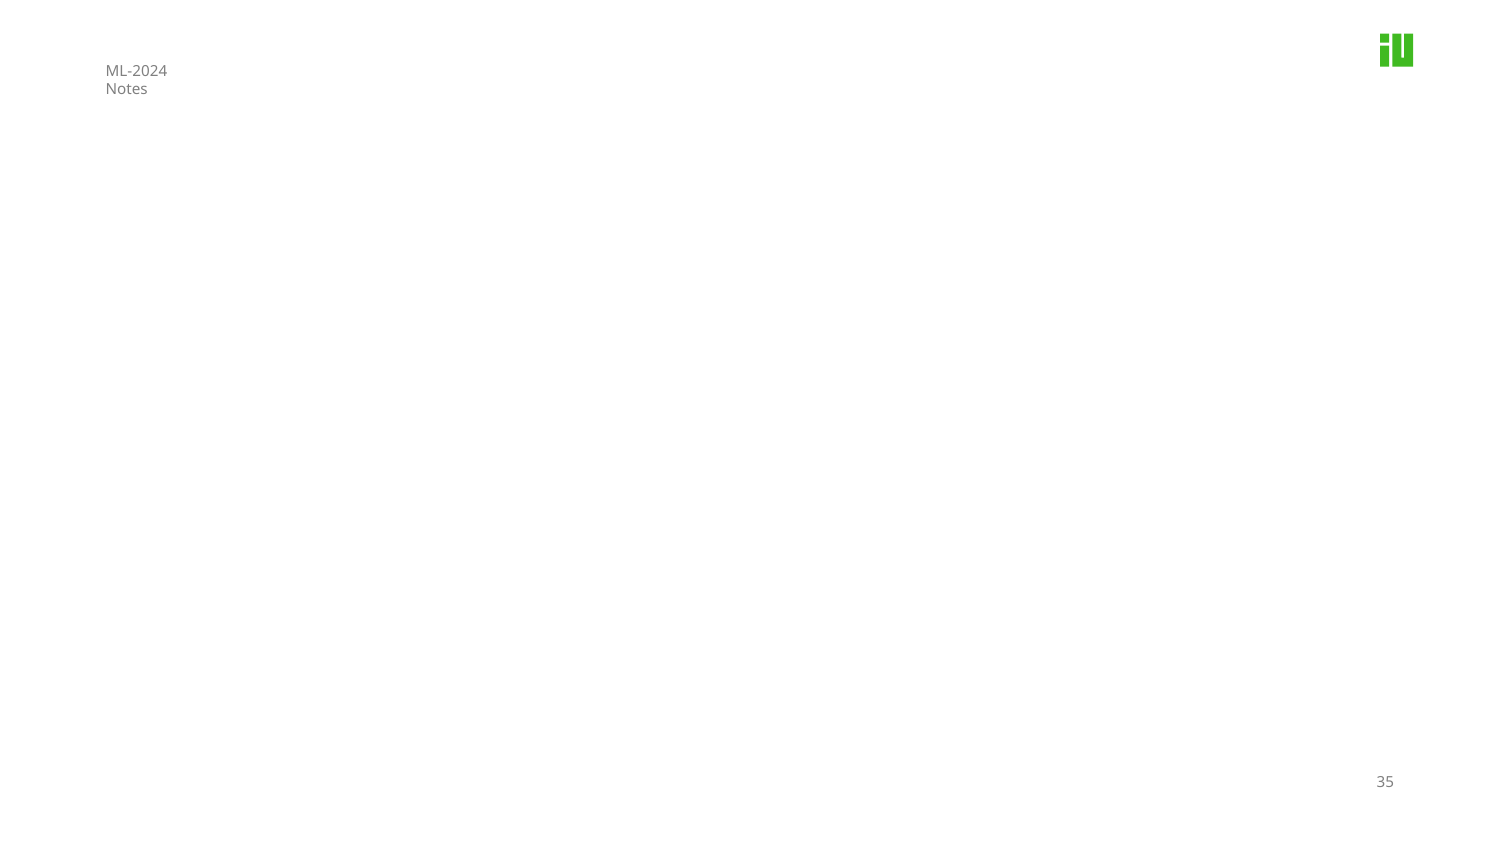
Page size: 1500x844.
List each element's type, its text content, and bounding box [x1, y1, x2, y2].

text_box [1071, 759, 1410, 805]
text_box ML-2024 Notes [98, 57, 605, 102]
text_box [1380, 33, 1414, 67]
